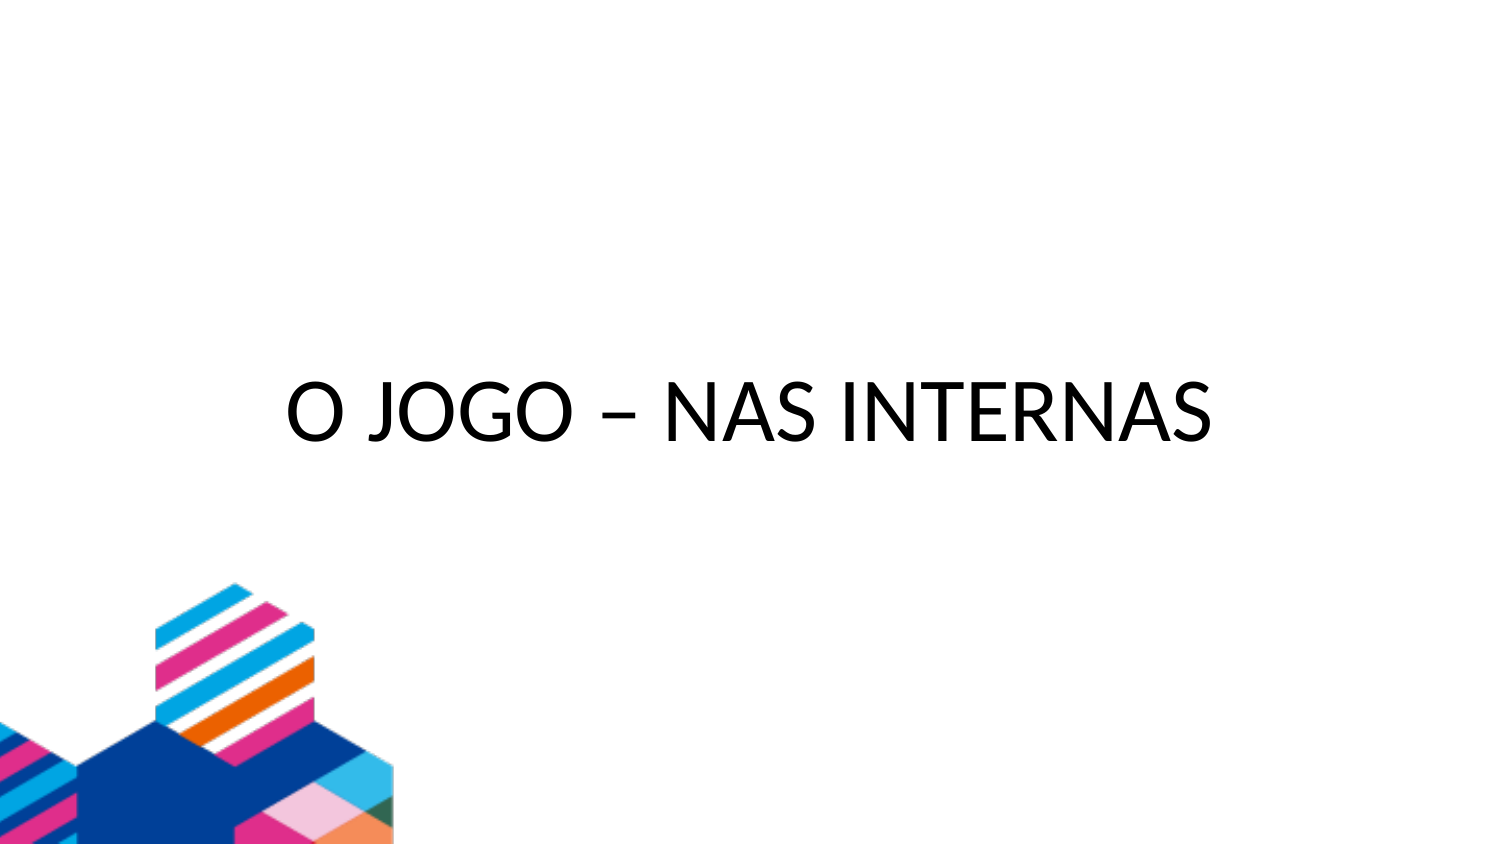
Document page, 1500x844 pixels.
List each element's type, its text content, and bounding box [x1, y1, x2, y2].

title O JOGO – NAS INTERNAS [75, 334, 1425, 475]
picture [0, 0, 1500, 844]
